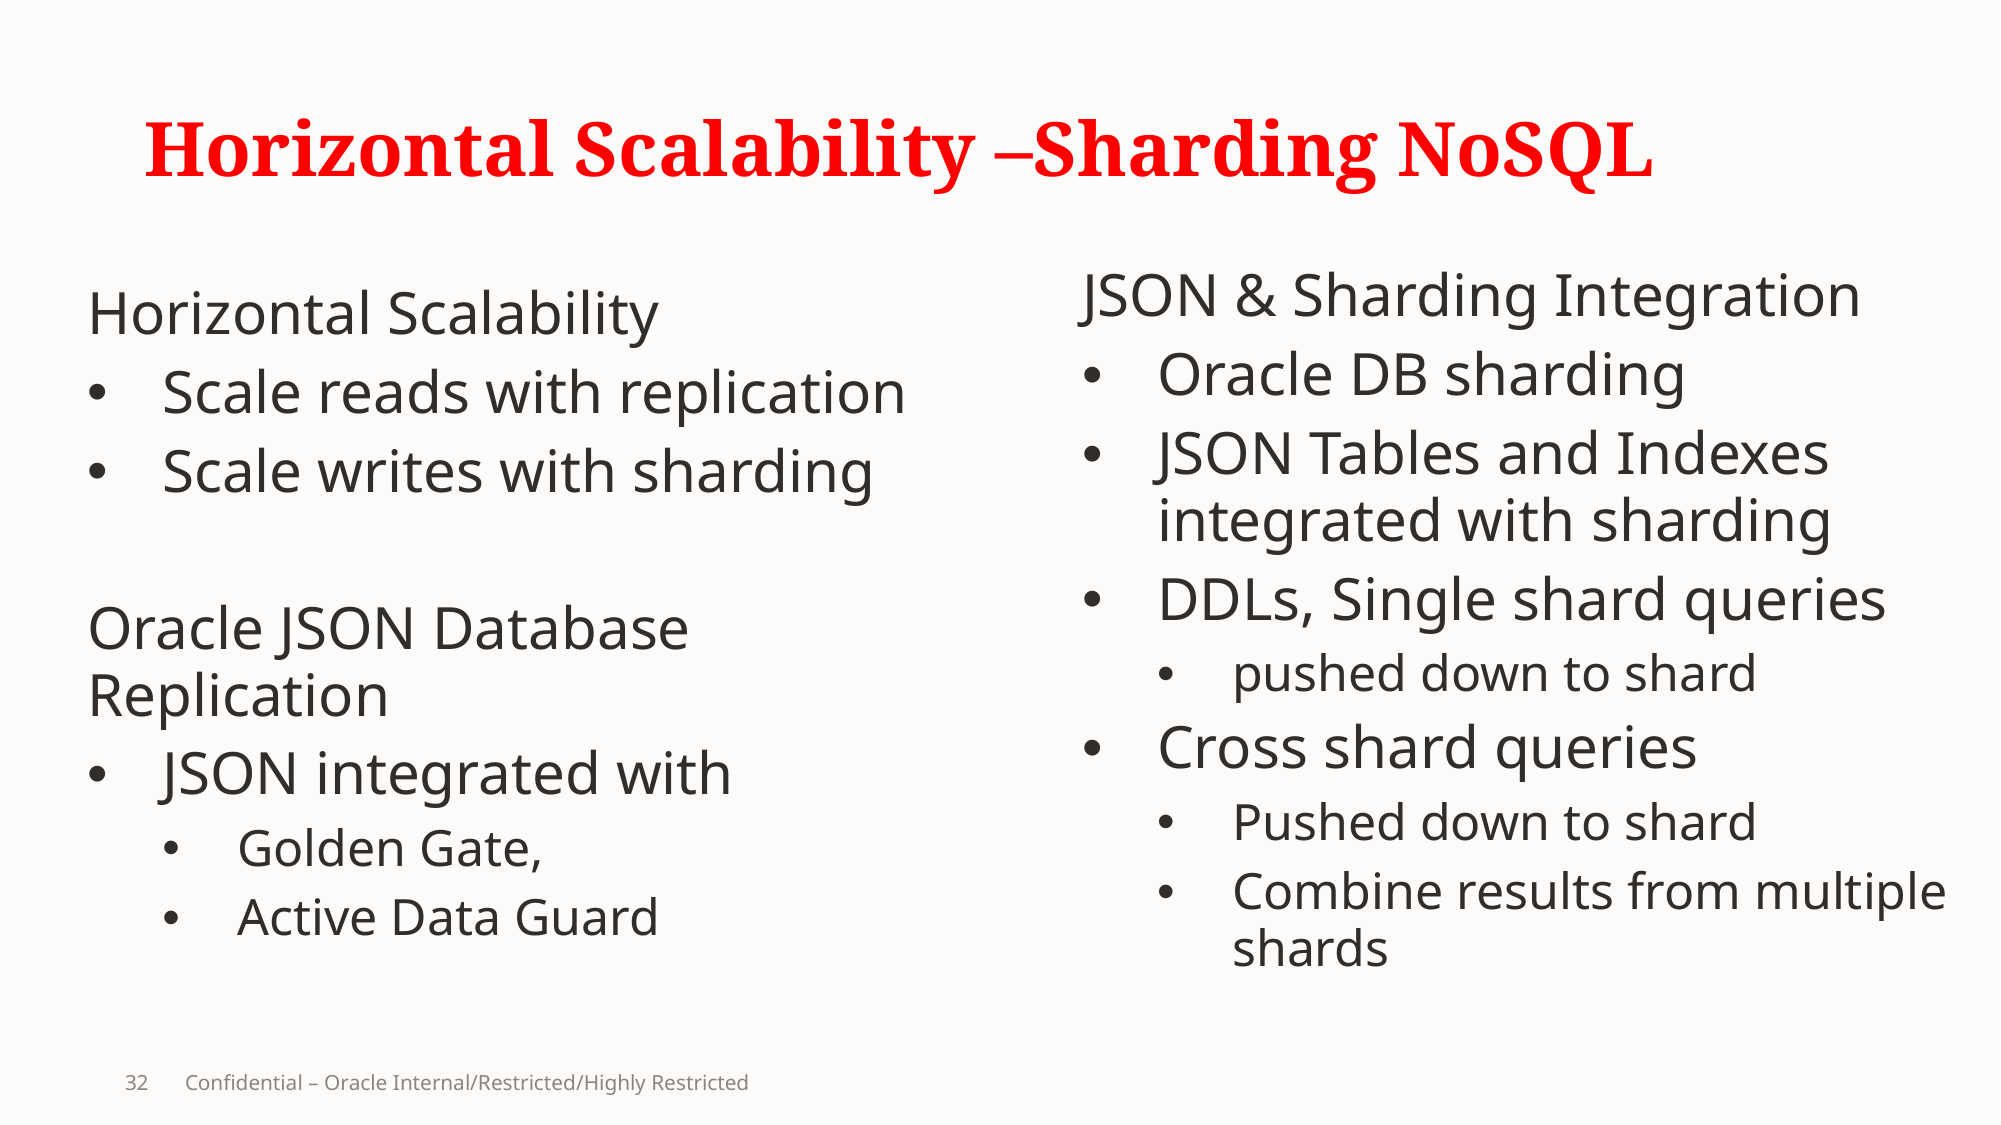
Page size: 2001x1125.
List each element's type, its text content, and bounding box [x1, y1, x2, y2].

footer Confidential – Oracle Internal/Restricted/Highly Restricted [185, 1053, 1128, 1114]
slide_number 32 [125, 1053, 185, 1114]
list Horizontal Scalability Scale reads with replication Scale writes with sharding Oracle JSON Database Replication JSON integrated with Golden Gate, Active Data Guard [87, 281, 1000, 1007]
title Horizontal Scalability –Sharding NoSQL [125, 83, 1876, 219]
list JSON & Sharding Integration Oracle DB sharding JSON Tables and Indexes integrated with sharding DDLs, Single shard queries pushed down to shard Cross shard queries Pushed down to shard Combine results from multiple shards [1082, 263, 1970, 989]
